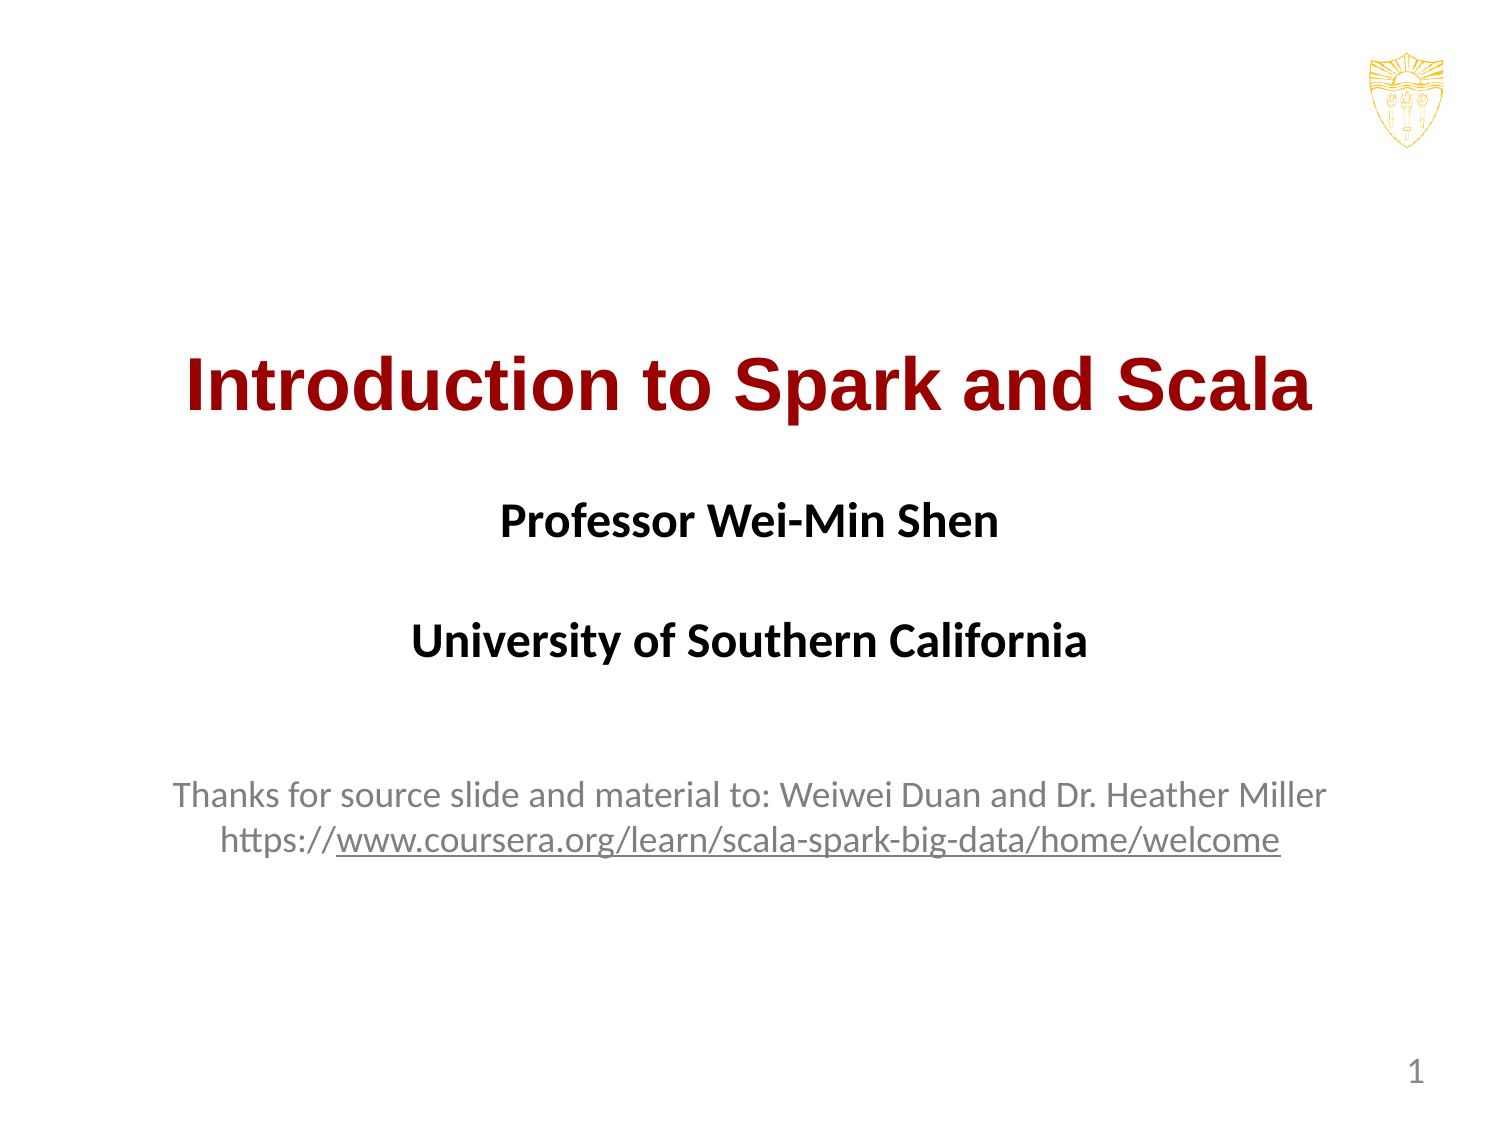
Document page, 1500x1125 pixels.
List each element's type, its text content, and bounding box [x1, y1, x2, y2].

picture [1369, 52, 1444, 148]
text_box Introduction to Spark and Scala [183, 335, 1317, 426]
list Professor Wei-Min Shen University of Southern California Thanks for source slide and material to: Weiwei Duan and Dr. Heather Miller https://www.coursera.org/learn/scala-spark-big-data/home/welcome [168, 487, 1332, 1125]
slide_number 1 [1080, 1046, 1425, 1125]
